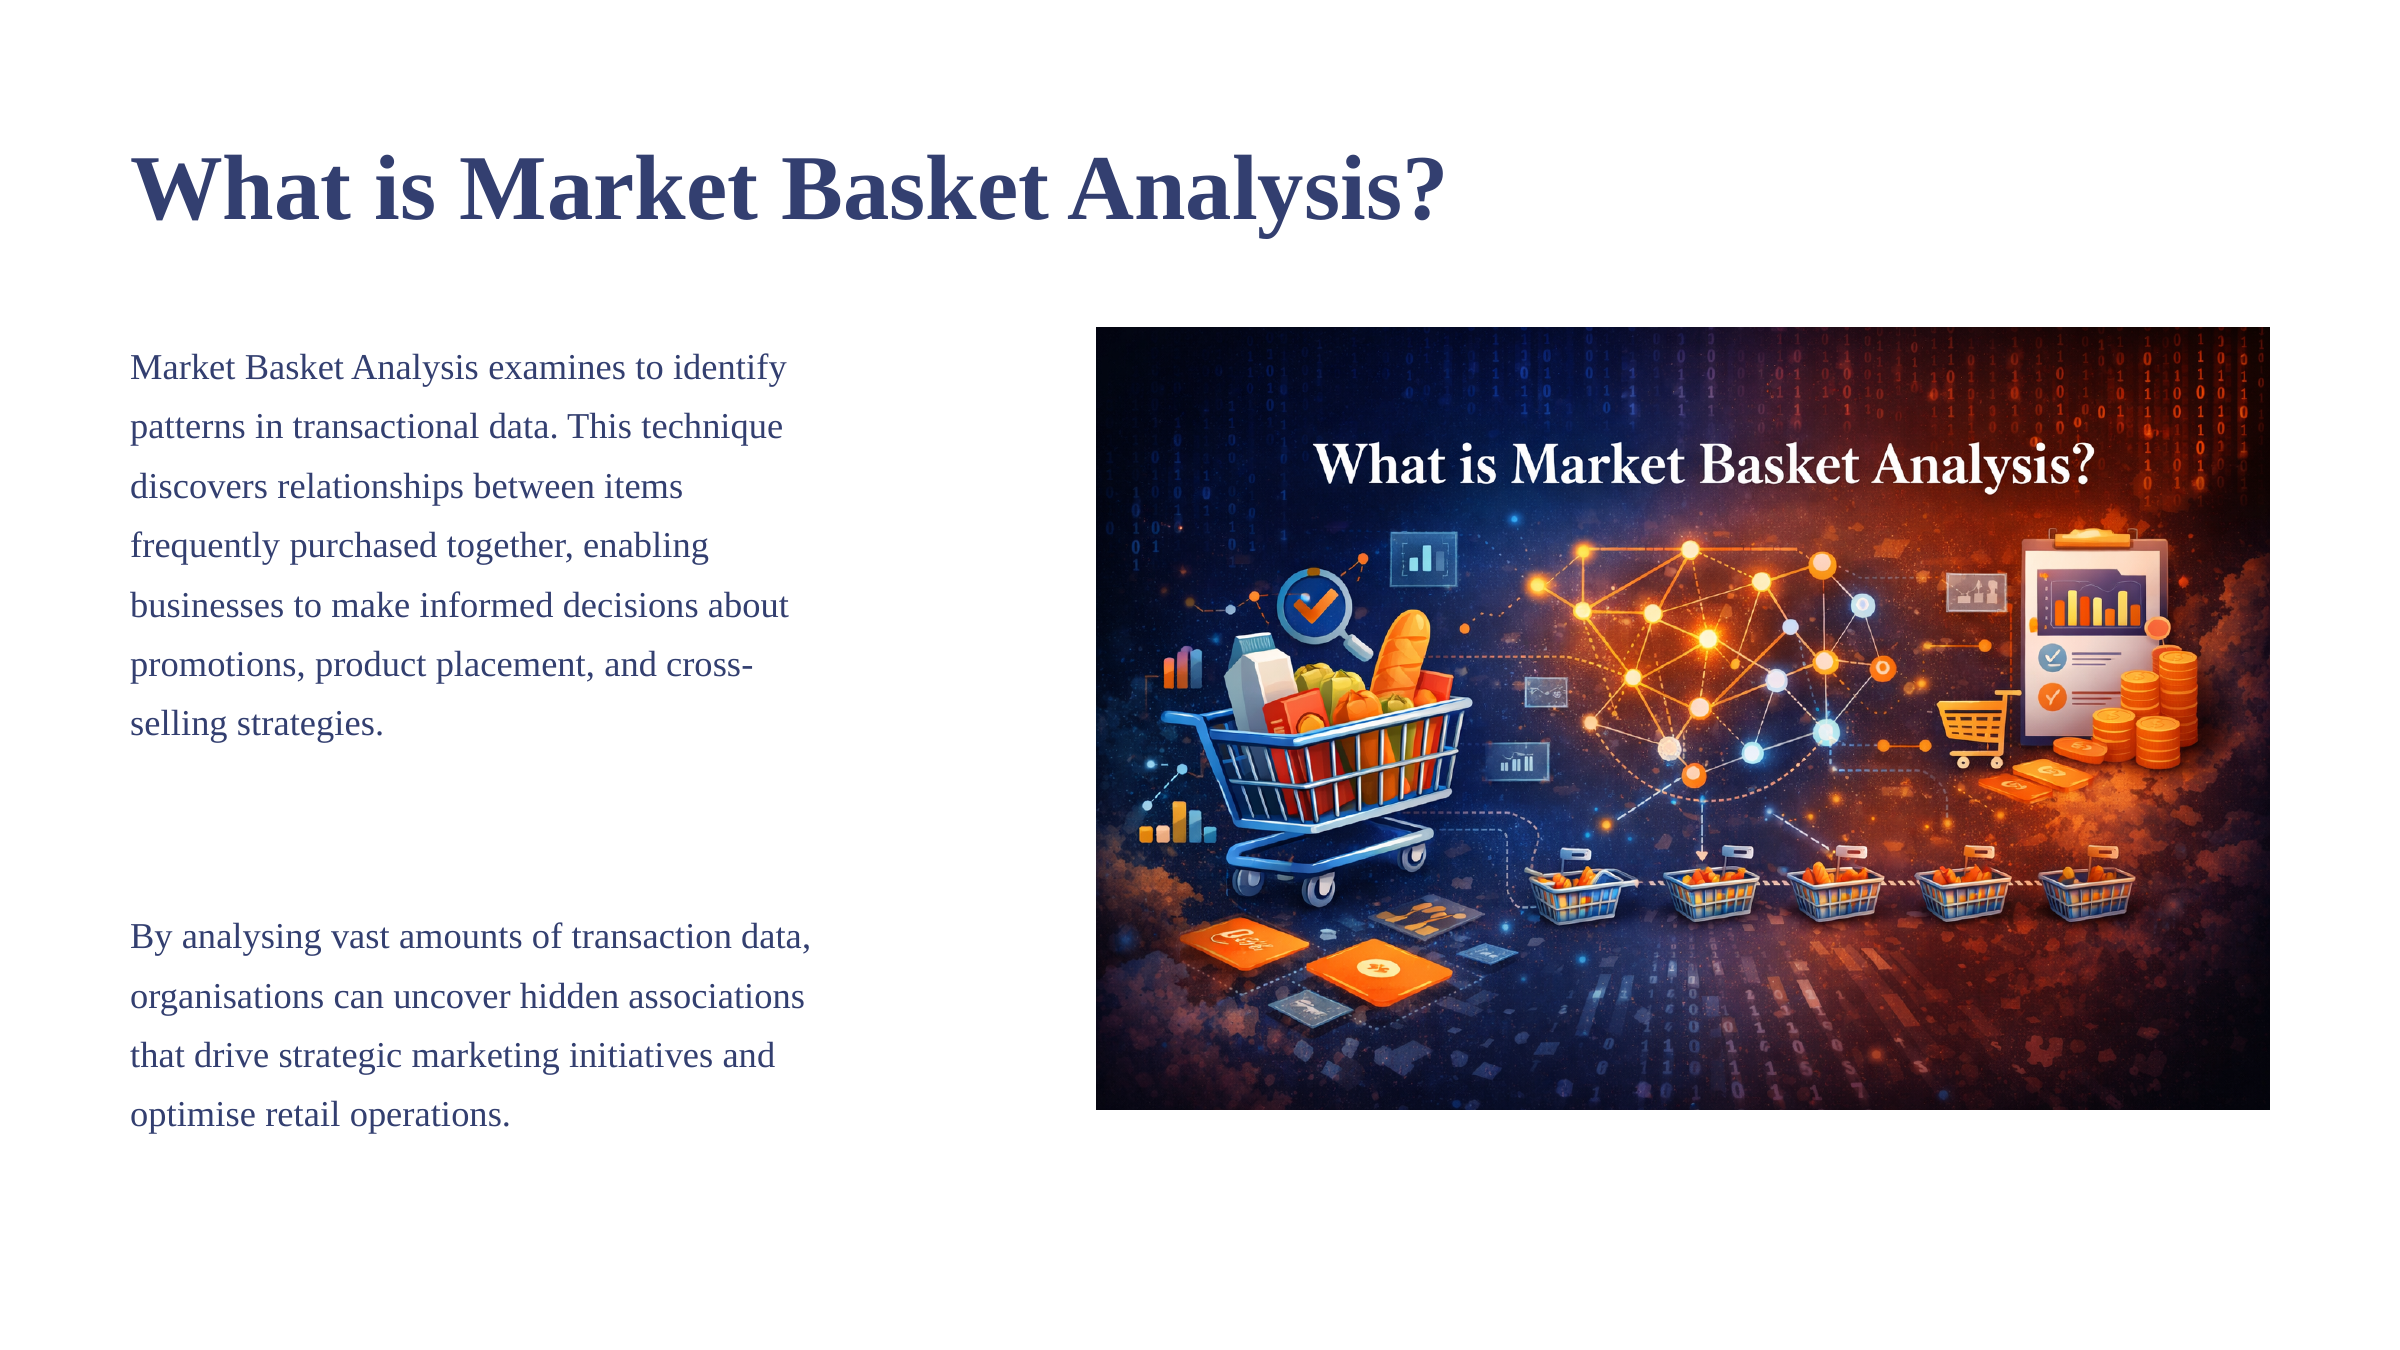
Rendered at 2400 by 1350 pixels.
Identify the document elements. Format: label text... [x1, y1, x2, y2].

text_box What is Market Basket Analysis? [130, 122, 2069, 239]
text_box By analysing vast amounts of transaction data, organisations can uncover hidden associations that drive strategic marketing initiatives and optimise retail operations. [130, 896, 820, 1195]
picture [1096, 327, 2270, 1110]
text_box Market Basket Analysis examines to identify patterns in transactional data. This technique discovers relationships between items frequently purchased together, enabling businesses to make informed decisions about promotions, product placement, and cross-selling strategies. [130, 327, 820, 864]
